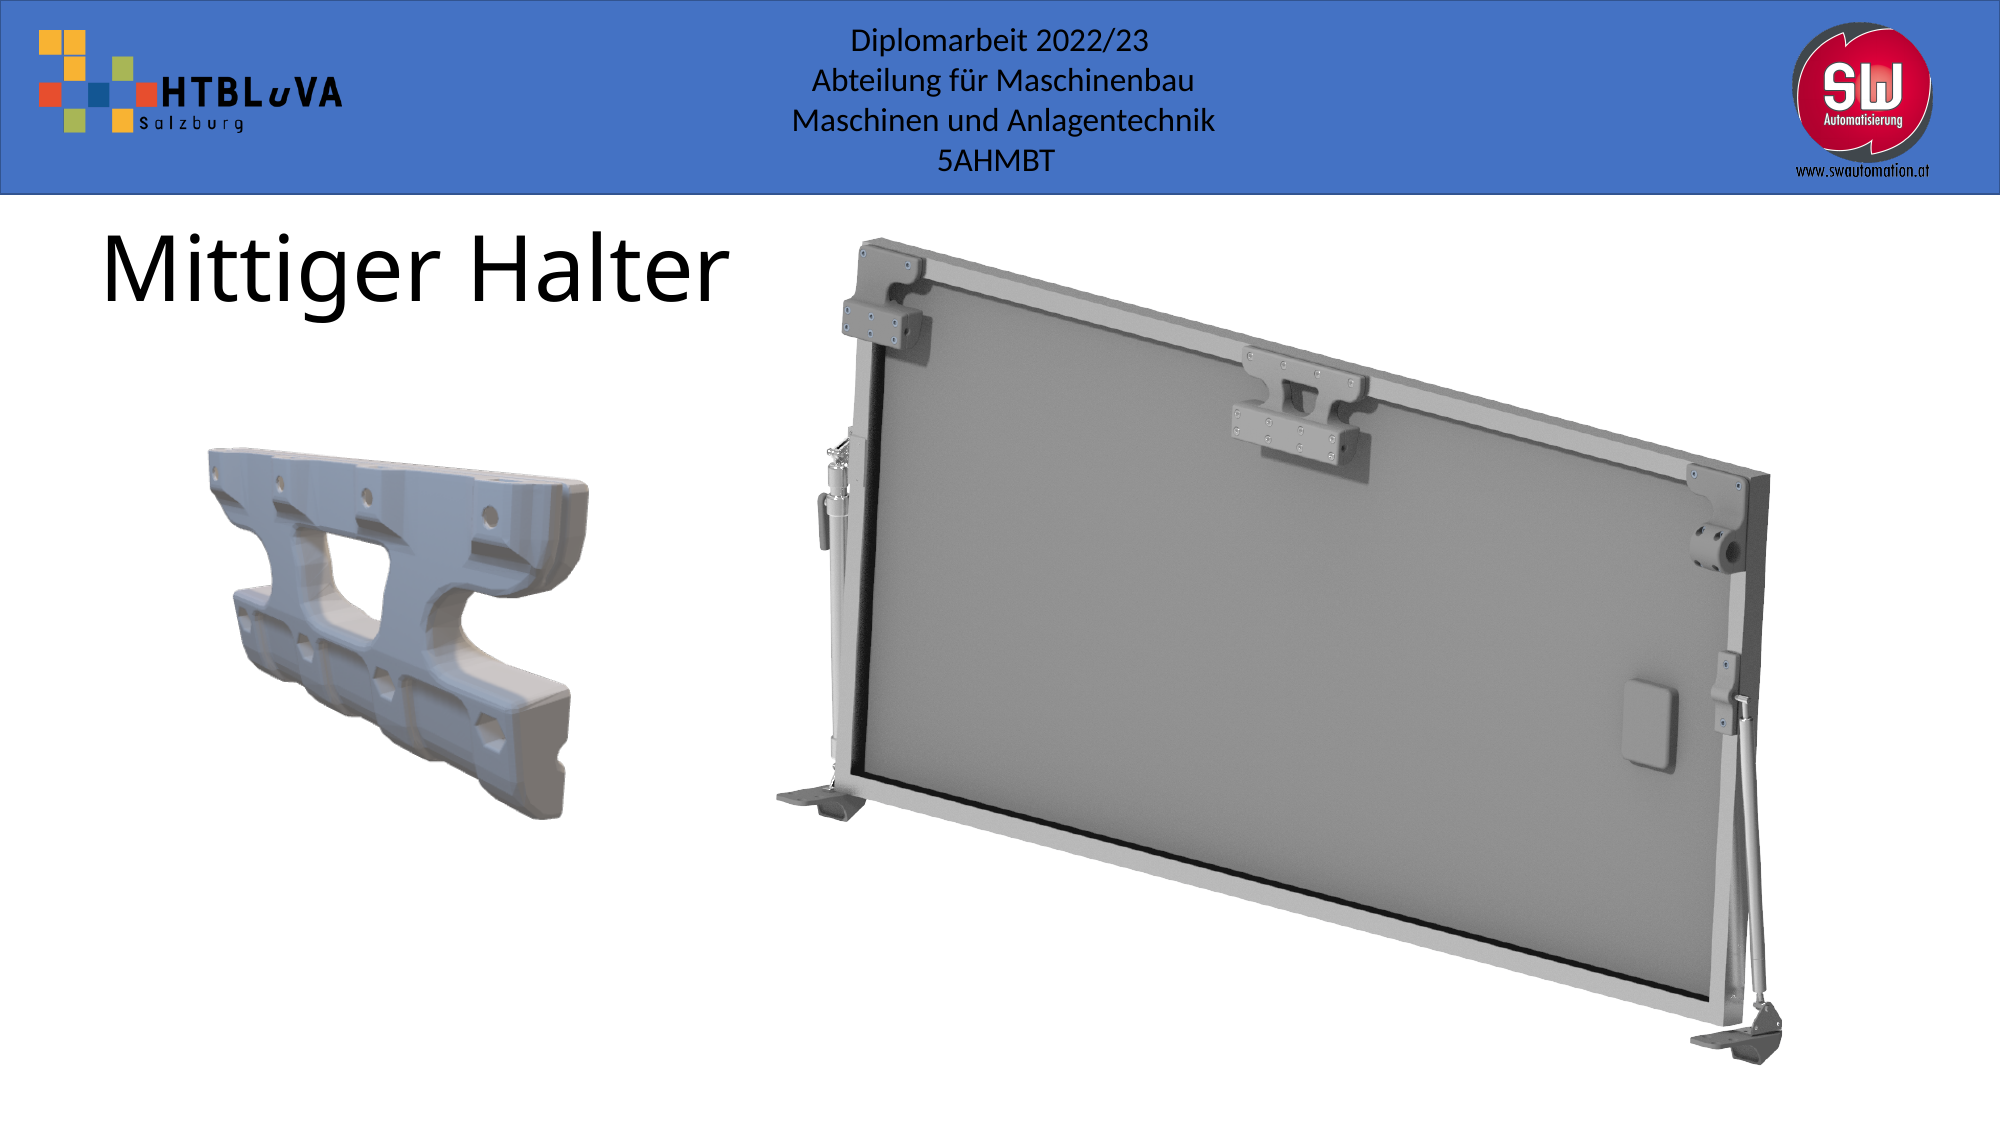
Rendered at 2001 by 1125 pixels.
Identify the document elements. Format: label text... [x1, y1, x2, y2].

title Mittiger Halter [85, 195, 647, 381]
picture [39, 30, 342, 133]
text_box [0, 0, 2000, 195]
picture [120, 387, 597, 826]
text_box Diplomarbeit 2022/23 Abteilung für Maschinenbau Maschinen und Anlagentechnik 5AHMBT [756, 11, 1243, 99]
picture [647, 22, 2000, 1110]
